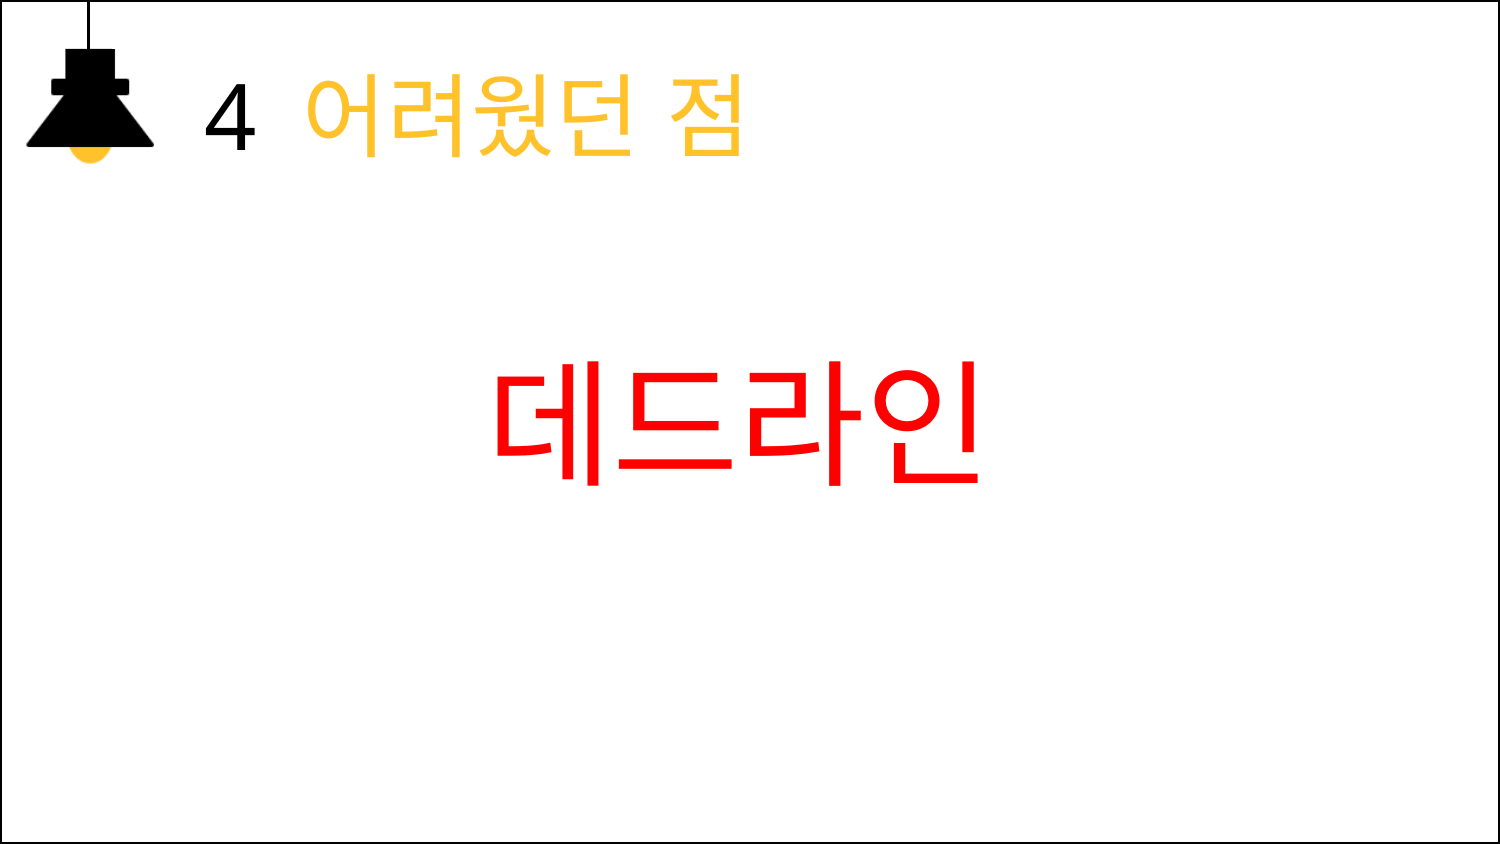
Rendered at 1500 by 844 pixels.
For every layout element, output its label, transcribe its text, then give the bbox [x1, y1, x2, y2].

text_box 데드라인 [471, 331, 1029, 511]
text_box [0, 0, 1500, 844]
text_box 4 어려웠던 점 [189, 51, 1190, 176]
picture [23, 49, 167, 169]
